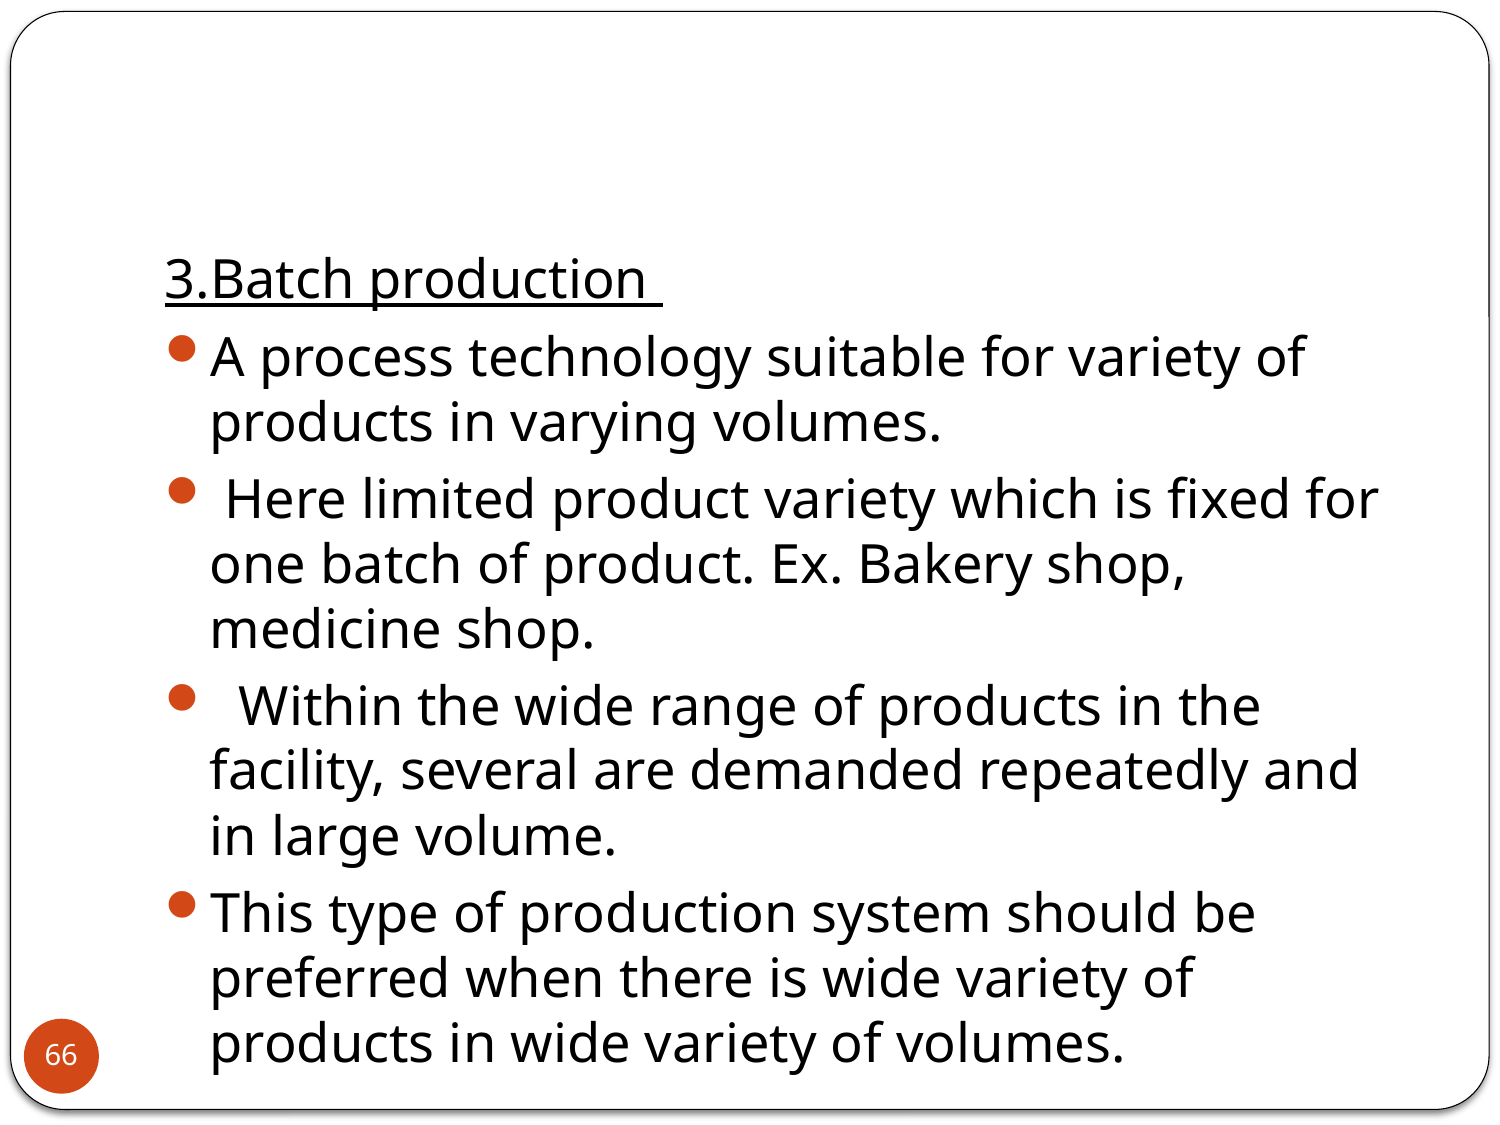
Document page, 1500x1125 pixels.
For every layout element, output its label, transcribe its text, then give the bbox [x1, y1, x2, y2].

slide_number 66 [23, 1018, 99, 1094]
list 3.Batch production A process technology suitable for variety of products in varying volumes. Here limited product variety which is fixed for one batch of product. Ex. Bakery shop, medicine shop. Within the wide range of products in the facility, several are demanded repeatedly and in large volume. This type of production system should be preferred when there is wide variety of products in wide variety of volumes. [150, 237, 1425, 988]
